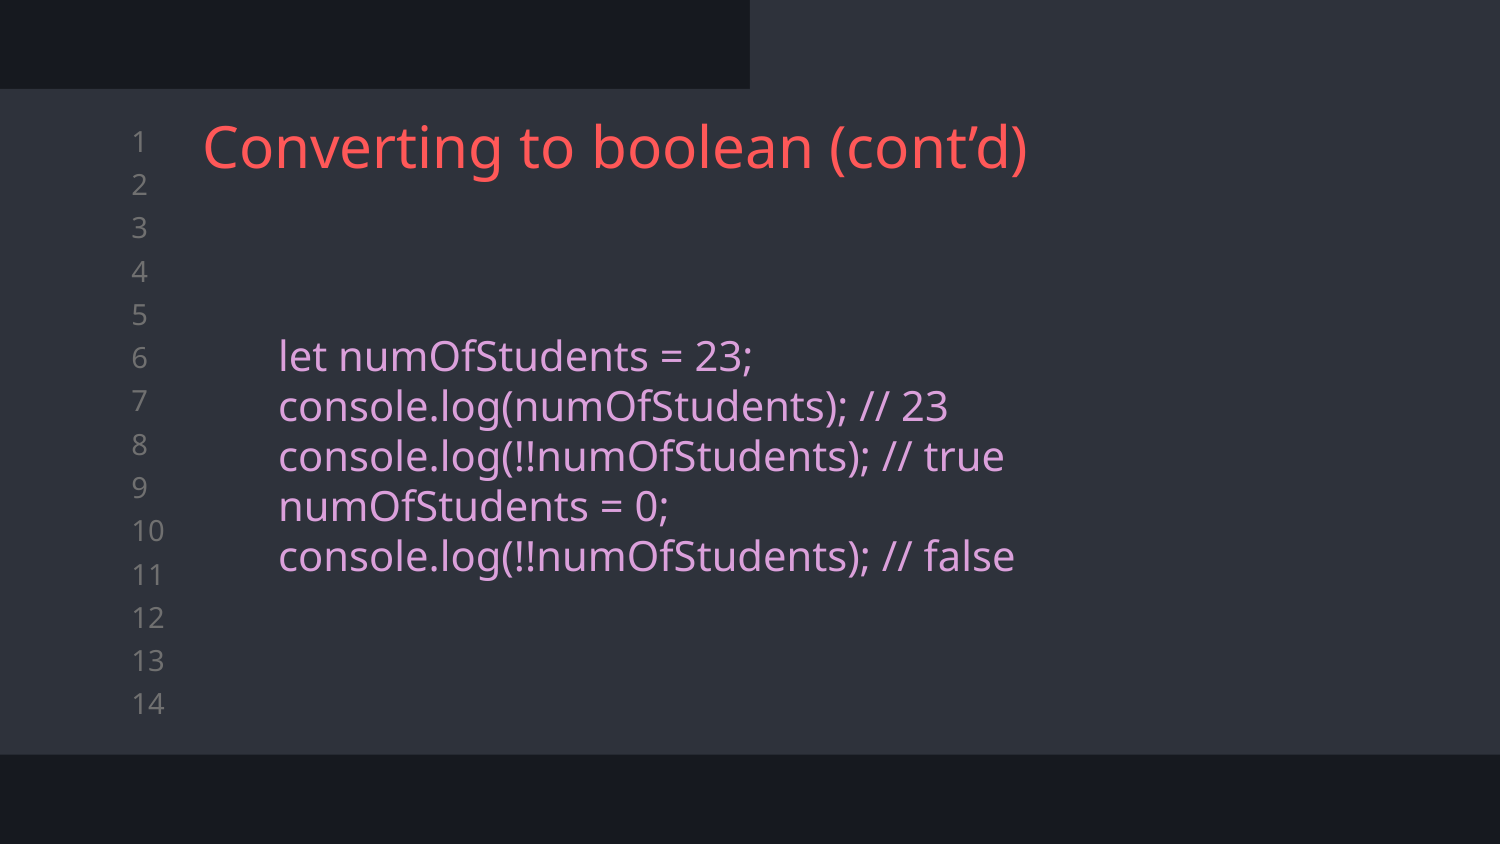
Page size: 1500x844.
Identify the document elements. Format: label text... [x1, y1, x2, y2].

list let numOfStudents = 23; console.log(numOfStudents); // 23 console.log(!!numOfStudents); // true numOfStudents = 0; console.log(!!numOfStudents); // false [240, 174, 1384, 735]
title Converting to boolean (cont’d) [187, 95, 1384, 185]
